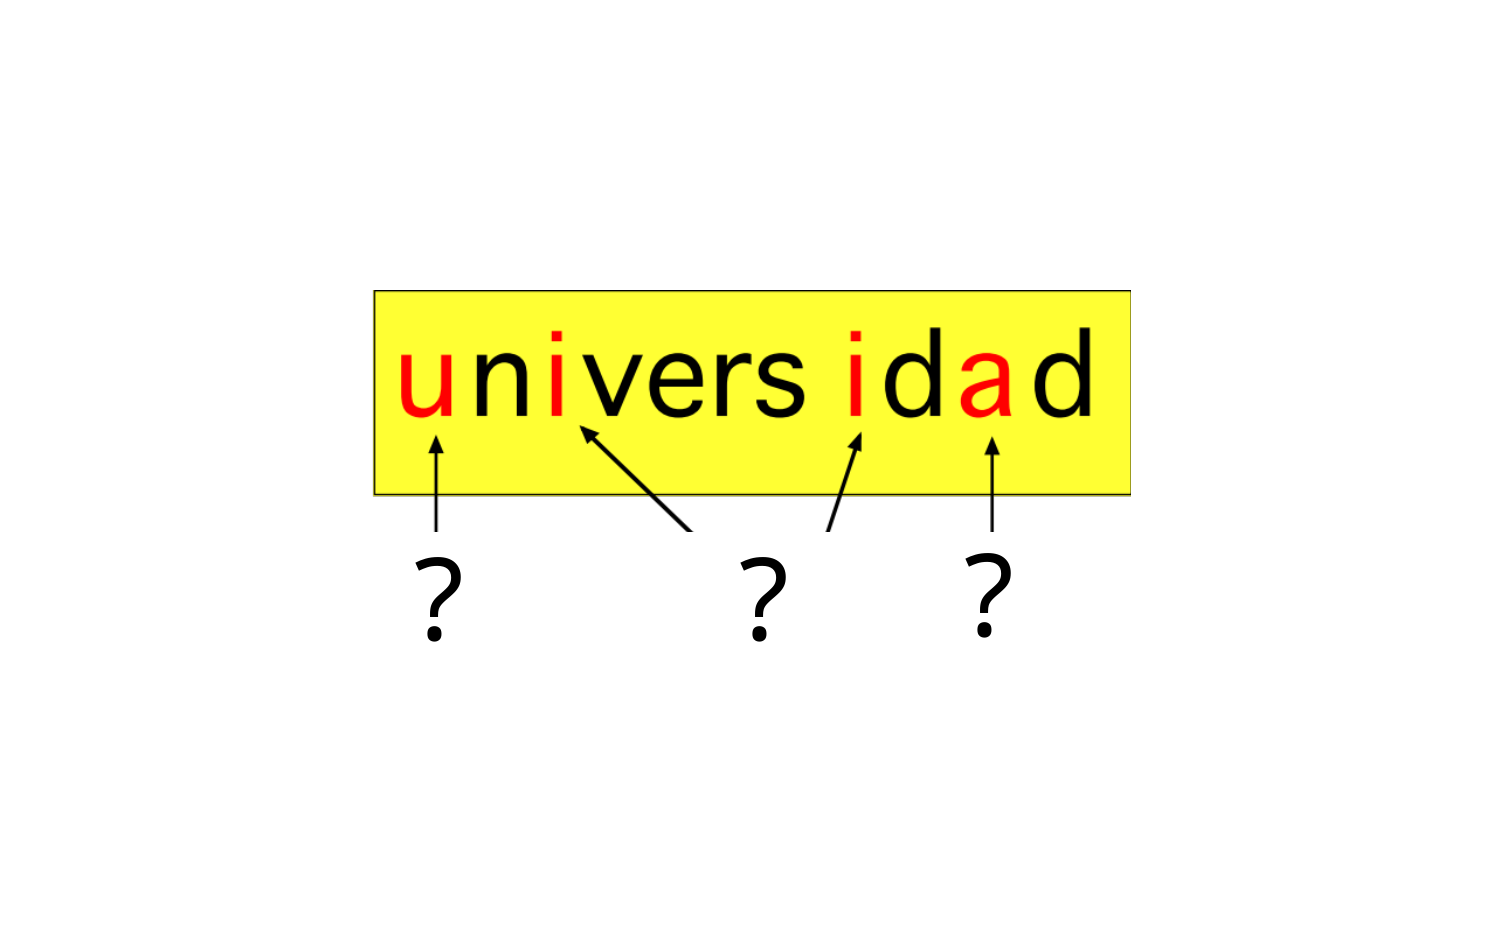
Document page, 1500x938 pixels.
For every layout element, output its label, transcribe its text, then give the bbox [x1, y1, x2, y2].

text_box ? [724, 532, 788, 671]
picture [324, 290, 1131, 532]
text_box ? [399, 532, 463, 671]
text_box ? [949, 532, 1013, 667]
